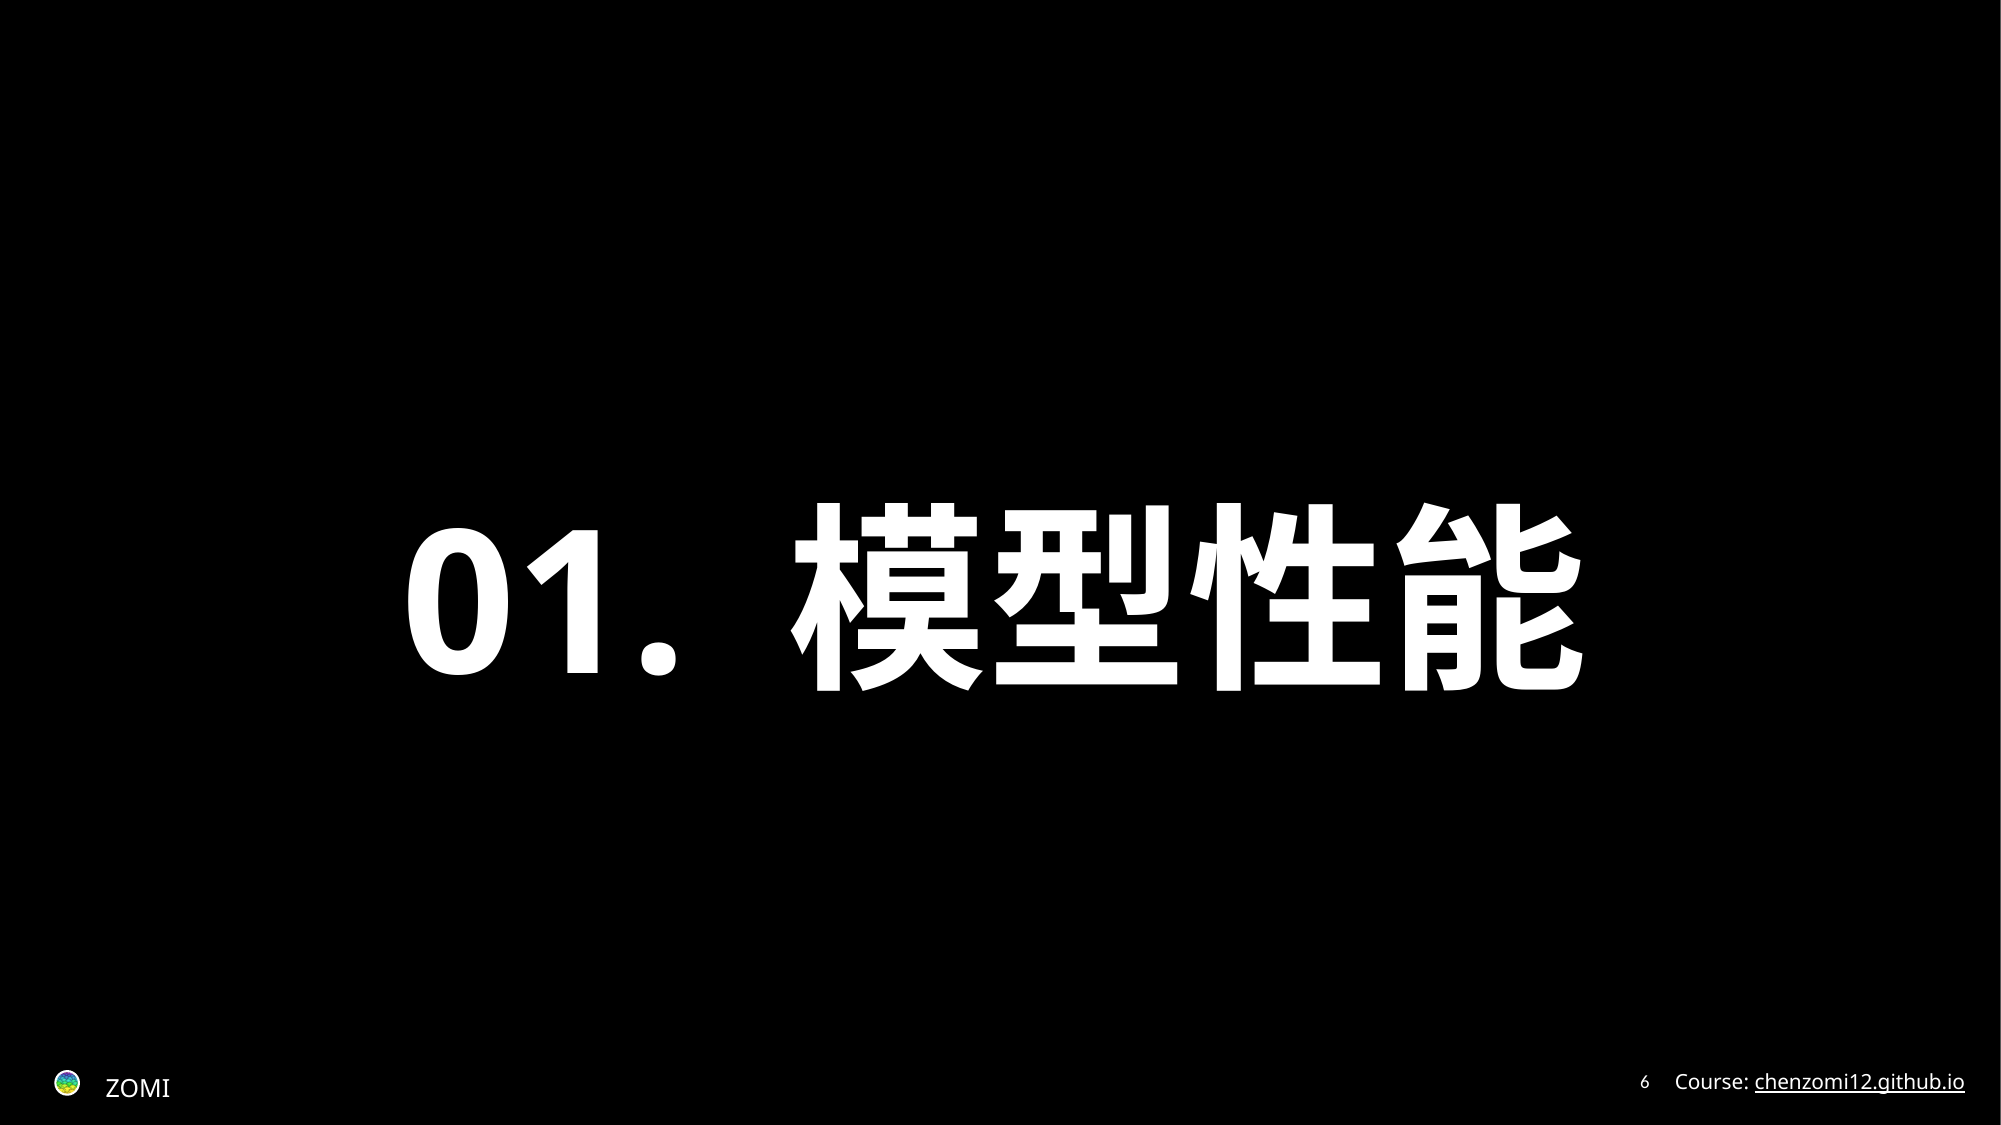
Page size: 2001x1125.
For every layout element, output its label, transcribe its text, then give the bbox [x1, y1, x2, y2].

picture [57, 1073, 77, 1093]
list 01. 模型性能 [79, 80, 1910, 986]
